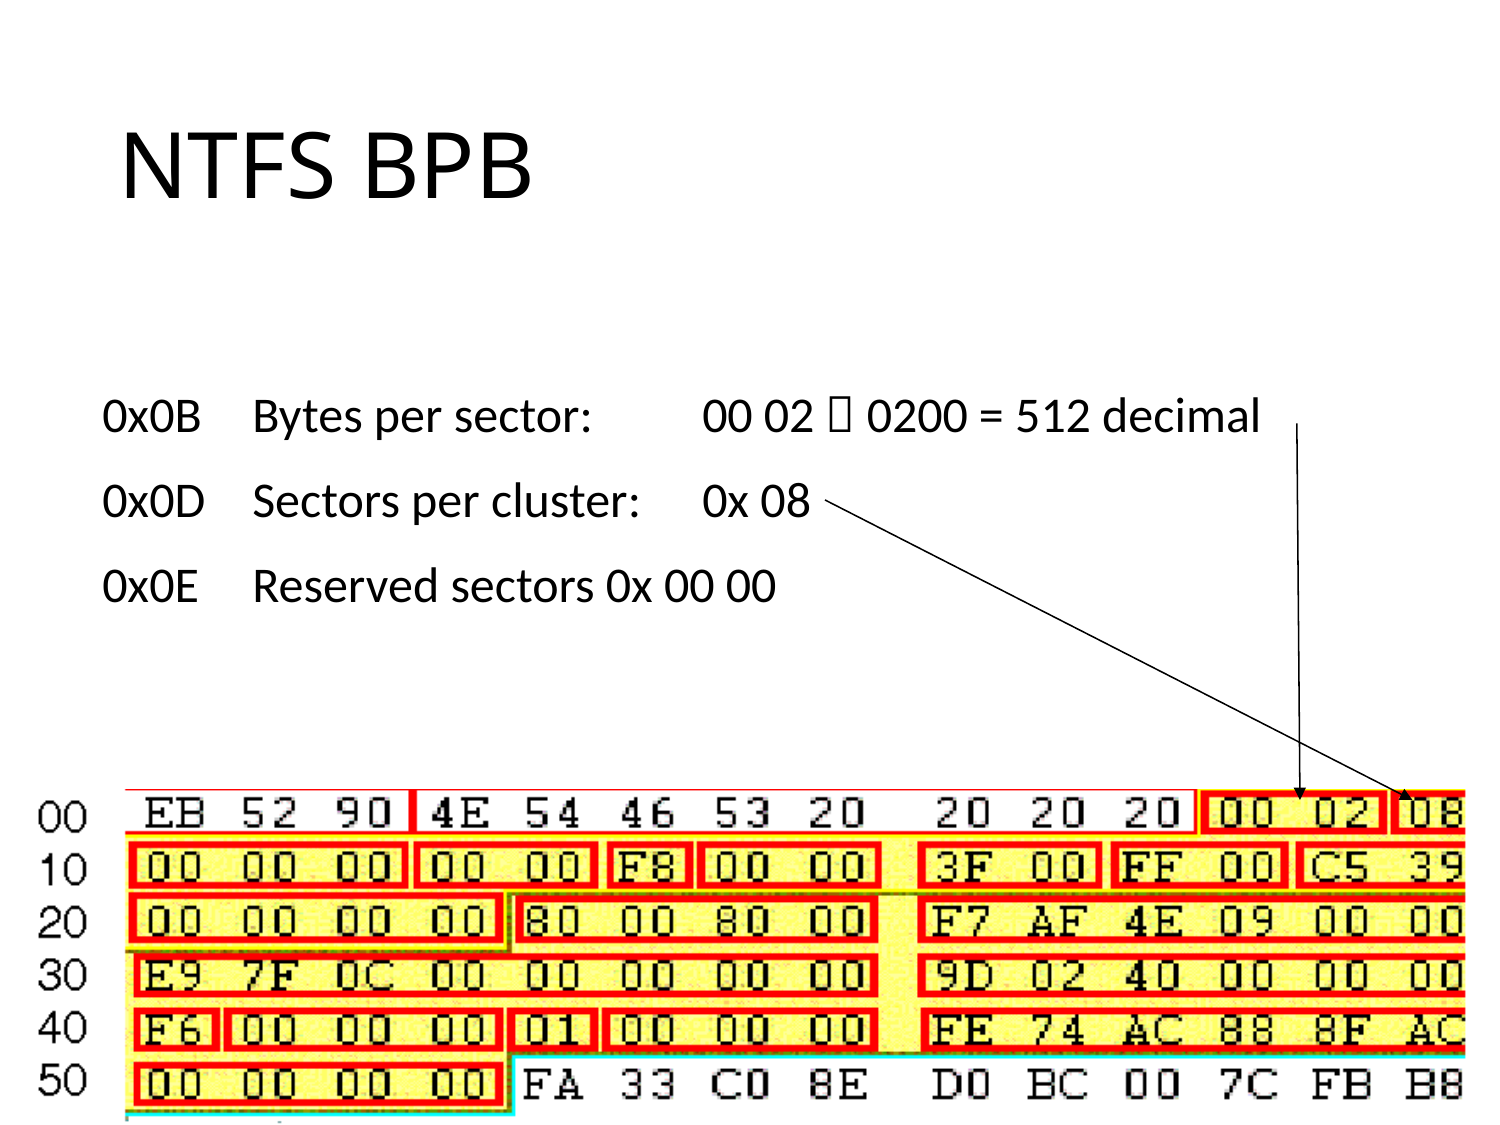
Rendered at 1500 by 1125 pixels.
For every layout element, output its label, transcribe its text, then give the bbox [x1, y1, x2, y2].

text_box 0x0B Bytes per sector: 00 02  0200 = 512 decimal 0x0D Sectors per cluster: 0x 08 0x0E Reserved sectors 0x 00 00 [87, 374, 1425, 789]
text_box [74, 299, 1457, 700]
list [0, 789, 1469, 1125]
title NTFS BPB [103, 59, 1397, 278]
